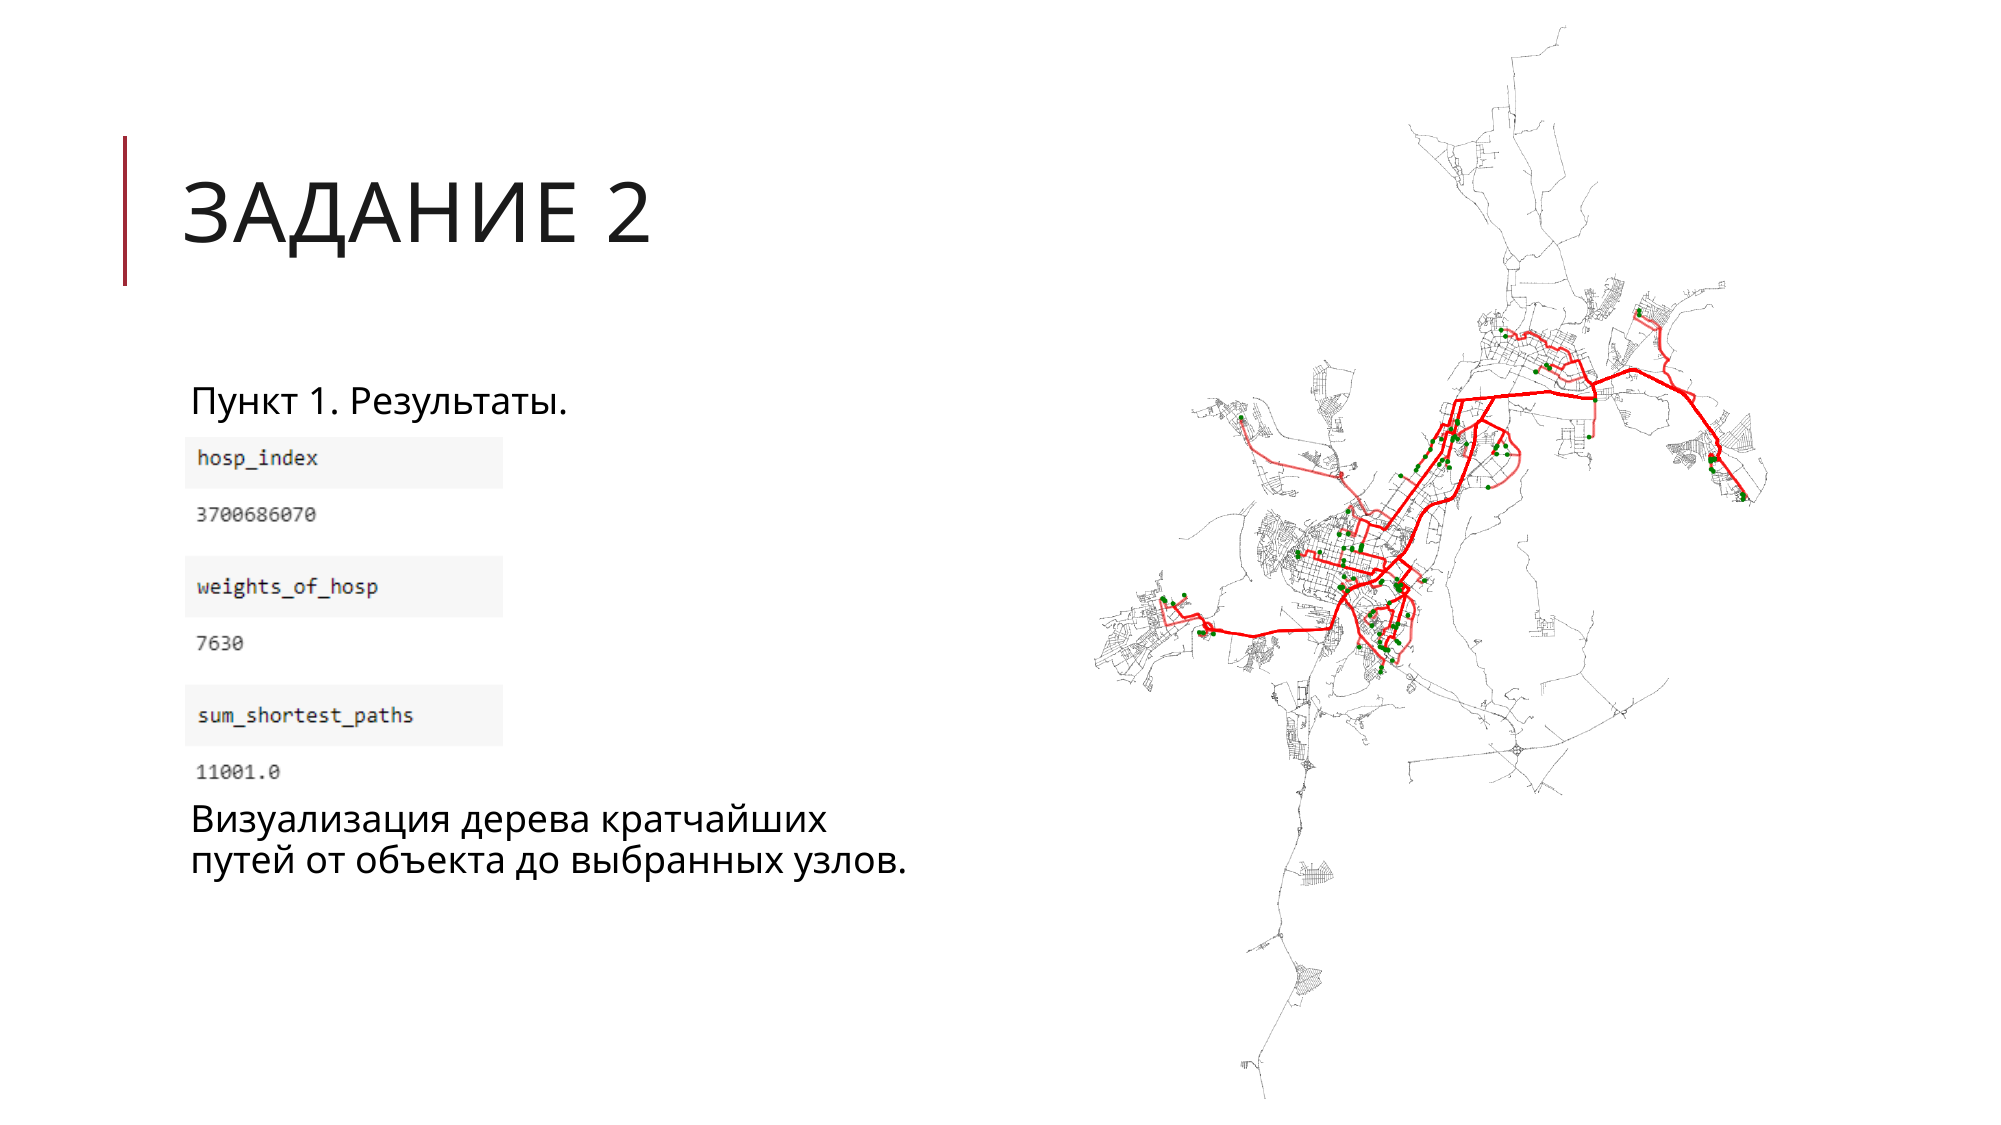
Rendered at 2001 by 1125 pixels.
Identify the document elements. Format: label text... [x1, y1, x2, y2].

list Пункт 1. Результаты. Визуализация дерева кратчайших путей от объекта до выбранных узлов. [168, 375, 948, 1035]
picture [1076, 0, 1785, 1125]
title Задание 2 [168, 96, 1069, 342]
picture [184, 437, 503, 798]
